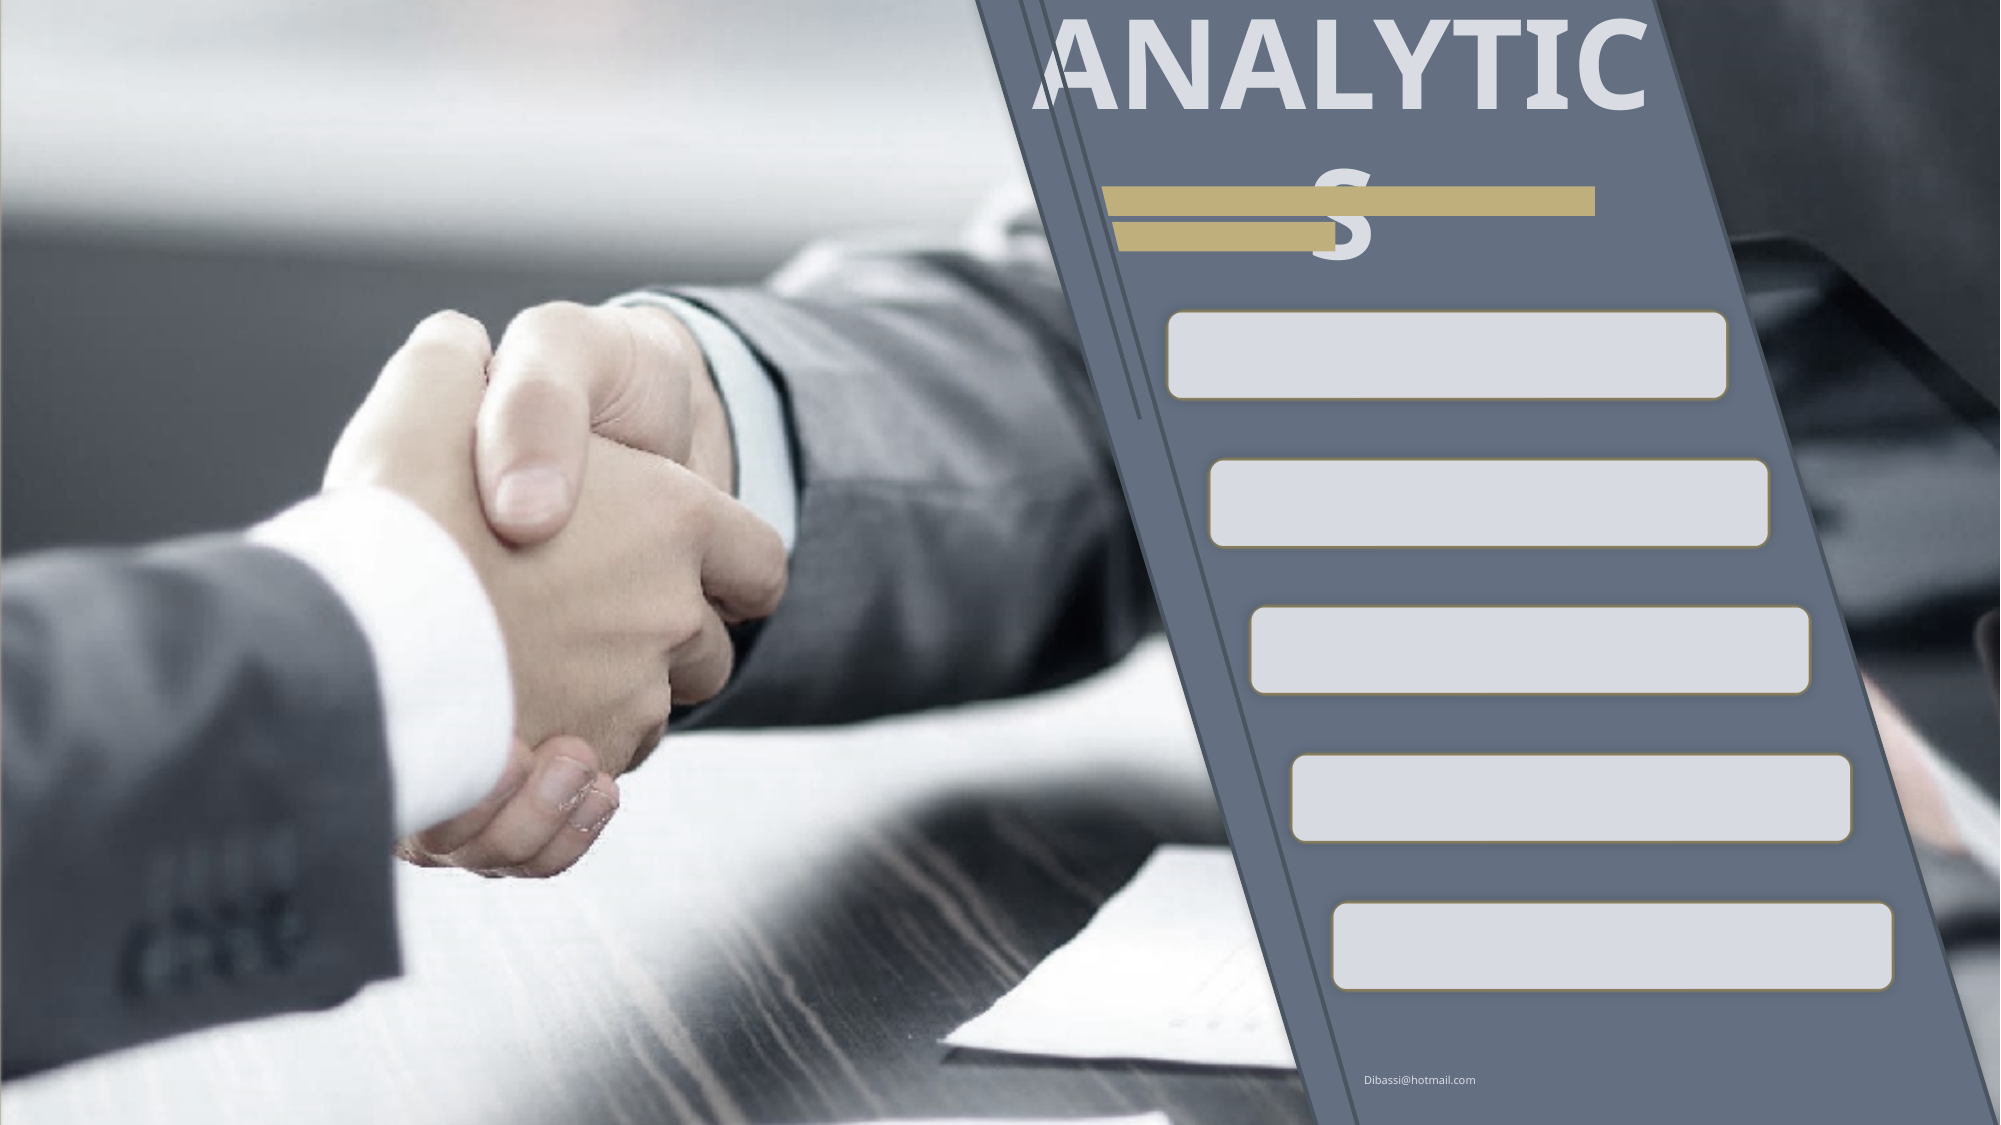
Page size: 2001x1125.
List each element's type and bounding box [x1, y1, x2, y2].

text_box [1166, 310, 1894, 991]
text_box [962, 6, 1437, 1103]
picture [0, 0, 2000, 1125]
